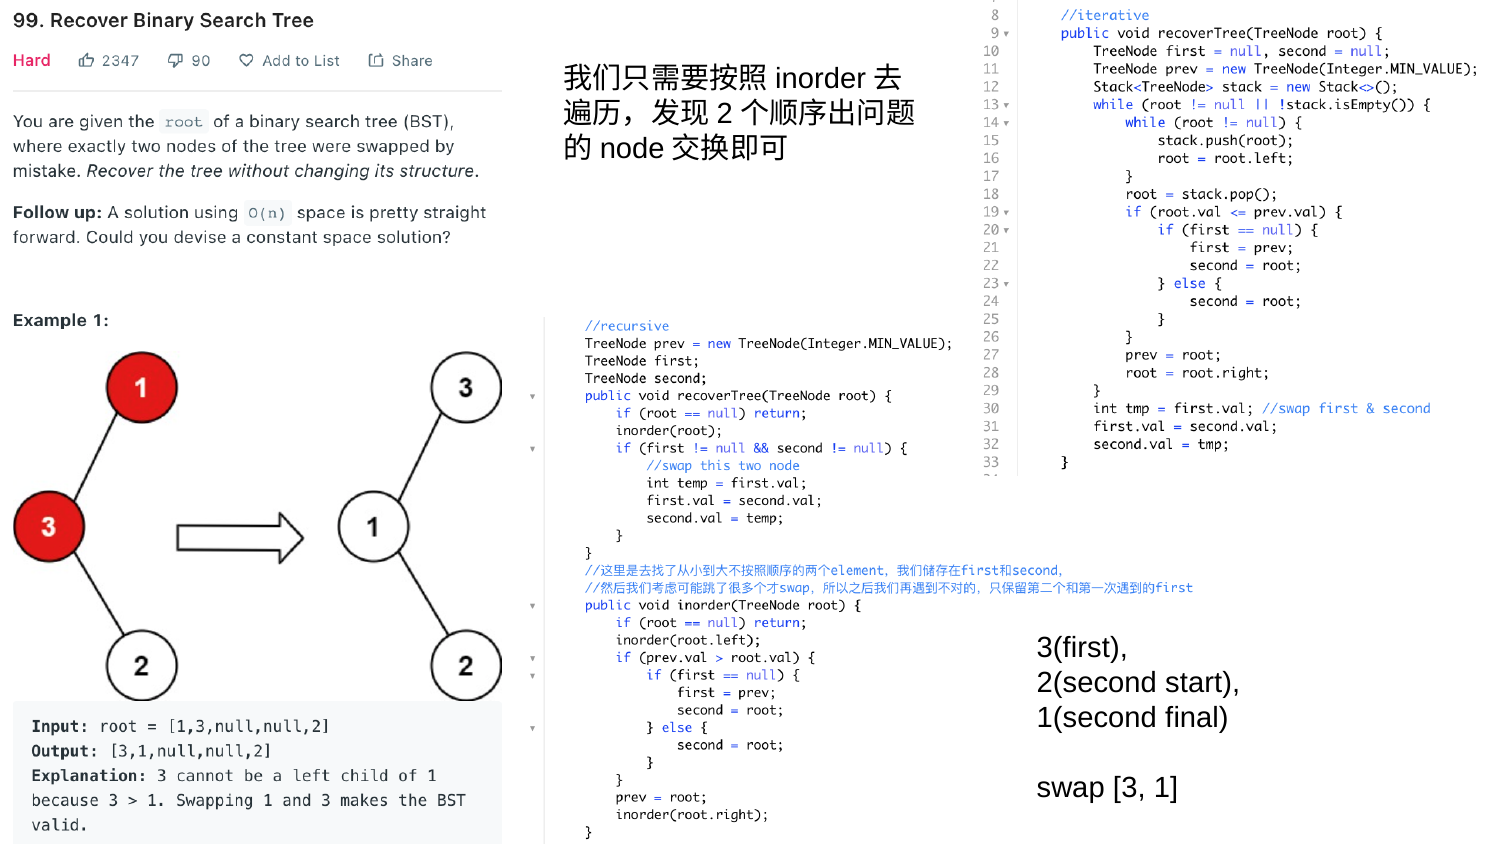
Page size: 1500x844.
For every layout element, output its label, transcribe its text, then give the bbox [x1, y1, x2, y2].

text_box 3(first), 2(second start), 1(second final) swap [3, 1] [1205, 613, 1369, 819]
text_box 我们只需要按照inorder去遍历，发现2个顺序出问题的node交换即可 [548, 43, 932, 179]
picture [0, 0, 1500, 844]
